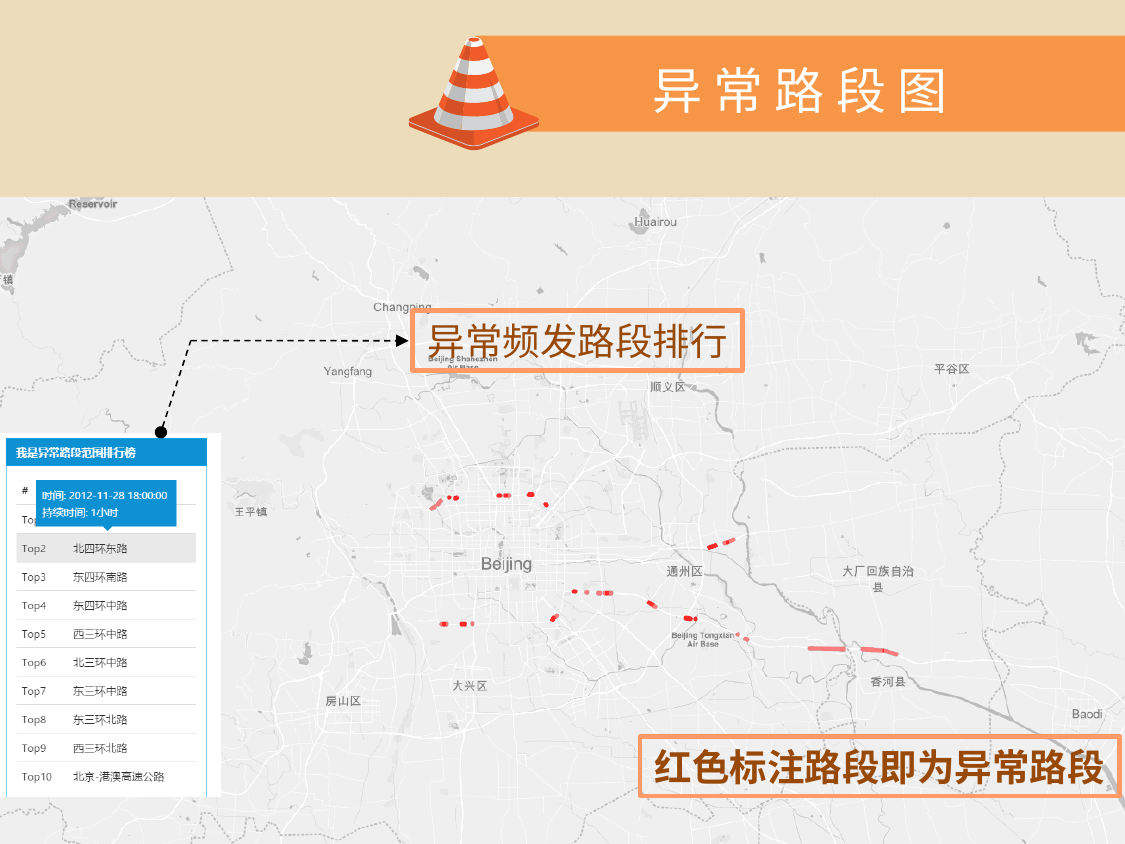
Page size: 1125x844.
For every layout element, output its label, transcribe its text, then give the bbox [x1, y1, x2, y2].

text_box 异 常 路 段 图 [637, 52, 1125, 127]
picture [0, 197, 1125, 844]
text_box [160, 340, 409, 433]
